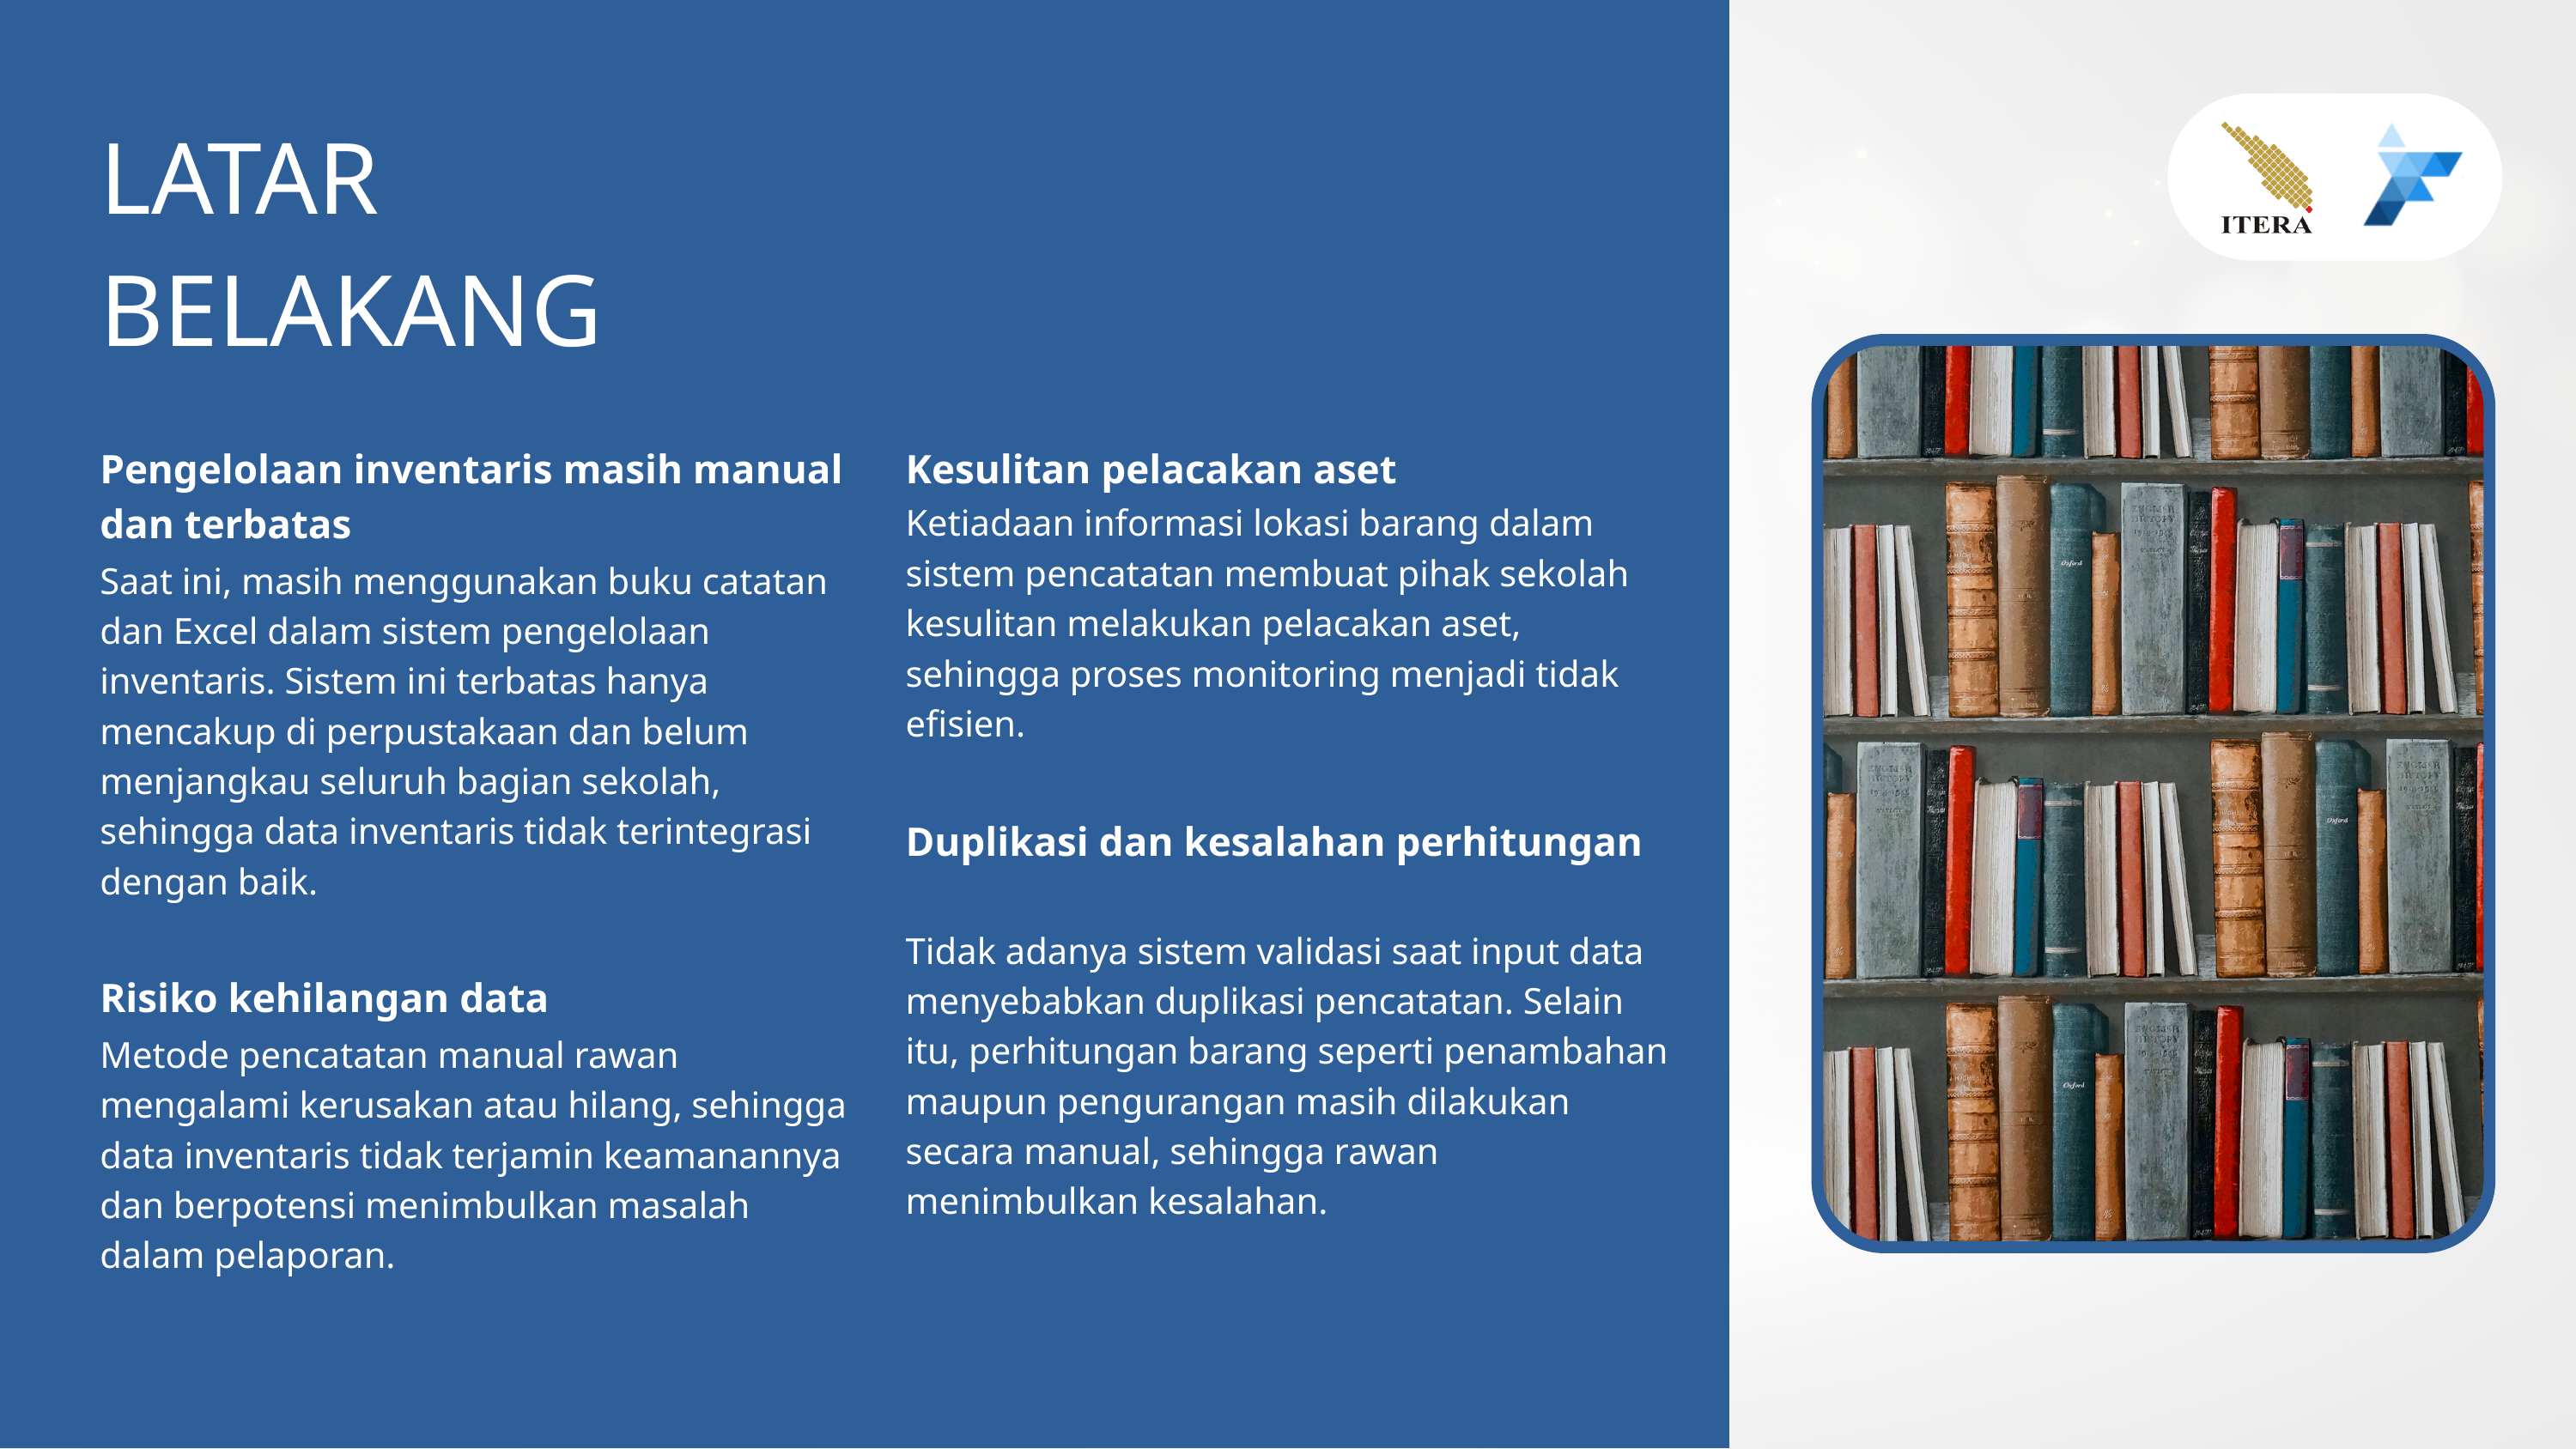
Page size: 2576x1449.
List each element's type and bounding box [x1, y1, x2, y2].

text_box [2167, 93, 2503, 261]
text_box [100, 971, 866, 1274]
text_box [905, 815, 1671, 1220]
text_box [0, 0, 1730, 1449]
text_box [1730, 0, 2576, 1449]
text_box [100, 442, 866, 899]
text_box [1811, 333, 2496, 1254]
text_box [905, 442, 1671, 743]
